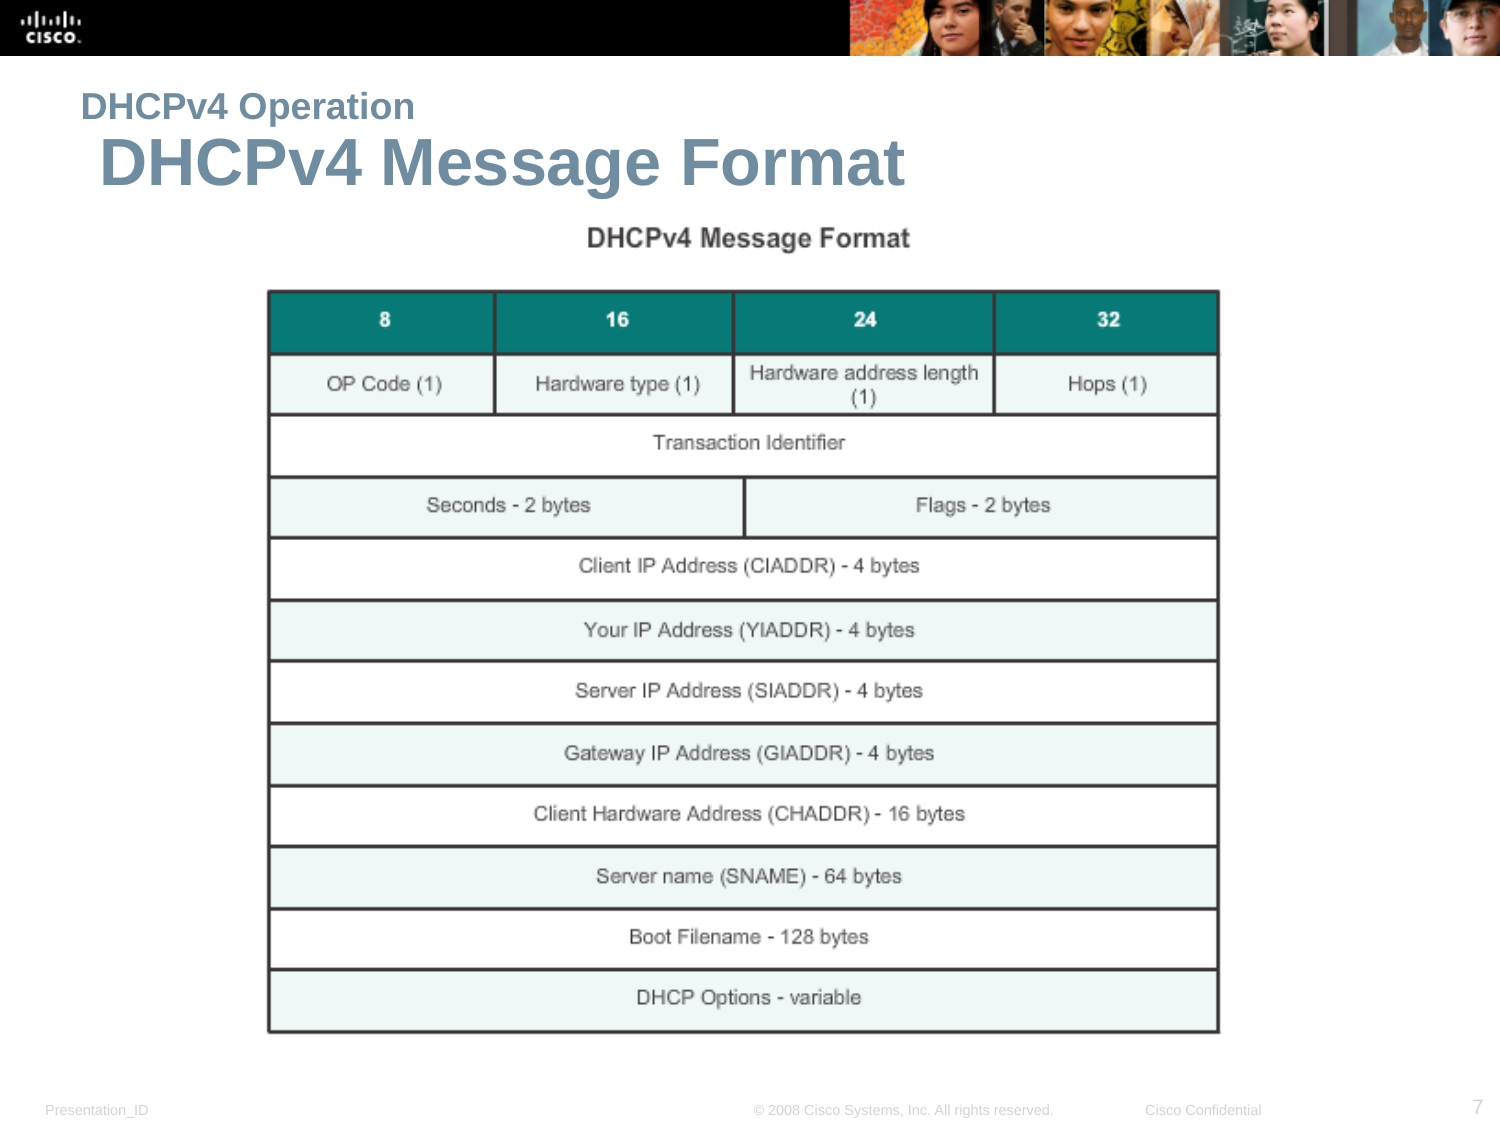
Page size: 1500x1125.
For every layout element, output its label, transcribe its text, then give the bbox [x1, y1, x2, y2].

picture [255, 218, 1223, 1060]
title DHCPv4 Operation DHCPv4 Message Format [66, 68, 1404, 207]
picture [0, 0, 1500, 56]
list [90, 212, 1432, 1059]
